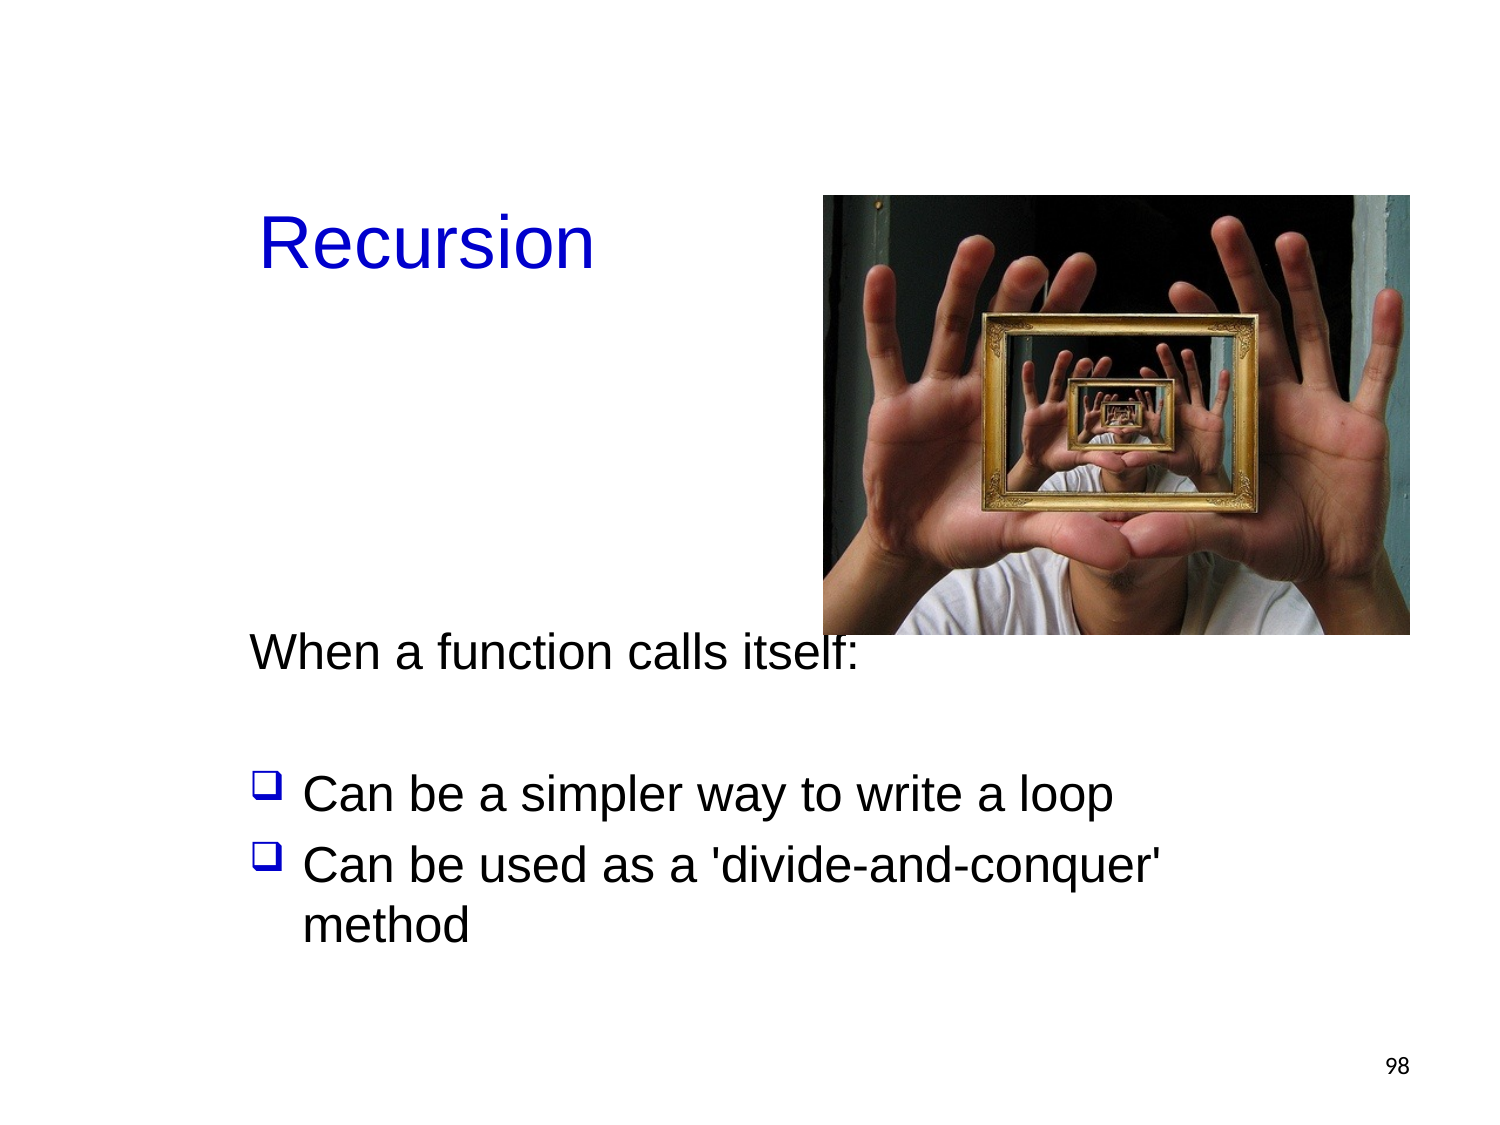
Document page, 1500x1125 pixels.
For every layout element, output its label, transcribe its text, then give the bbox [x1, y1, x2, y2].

picture [823, 194, 1410, 635]
list When a function calls itself: Can be a simpler way to write a loop Can be used as a 'divide-and-conquer' method [234, 327, 1266, 968]
slide_number 98 [1074, 1042, 1425, 1103]
title Recursion [243, 149, 1257, 291]
